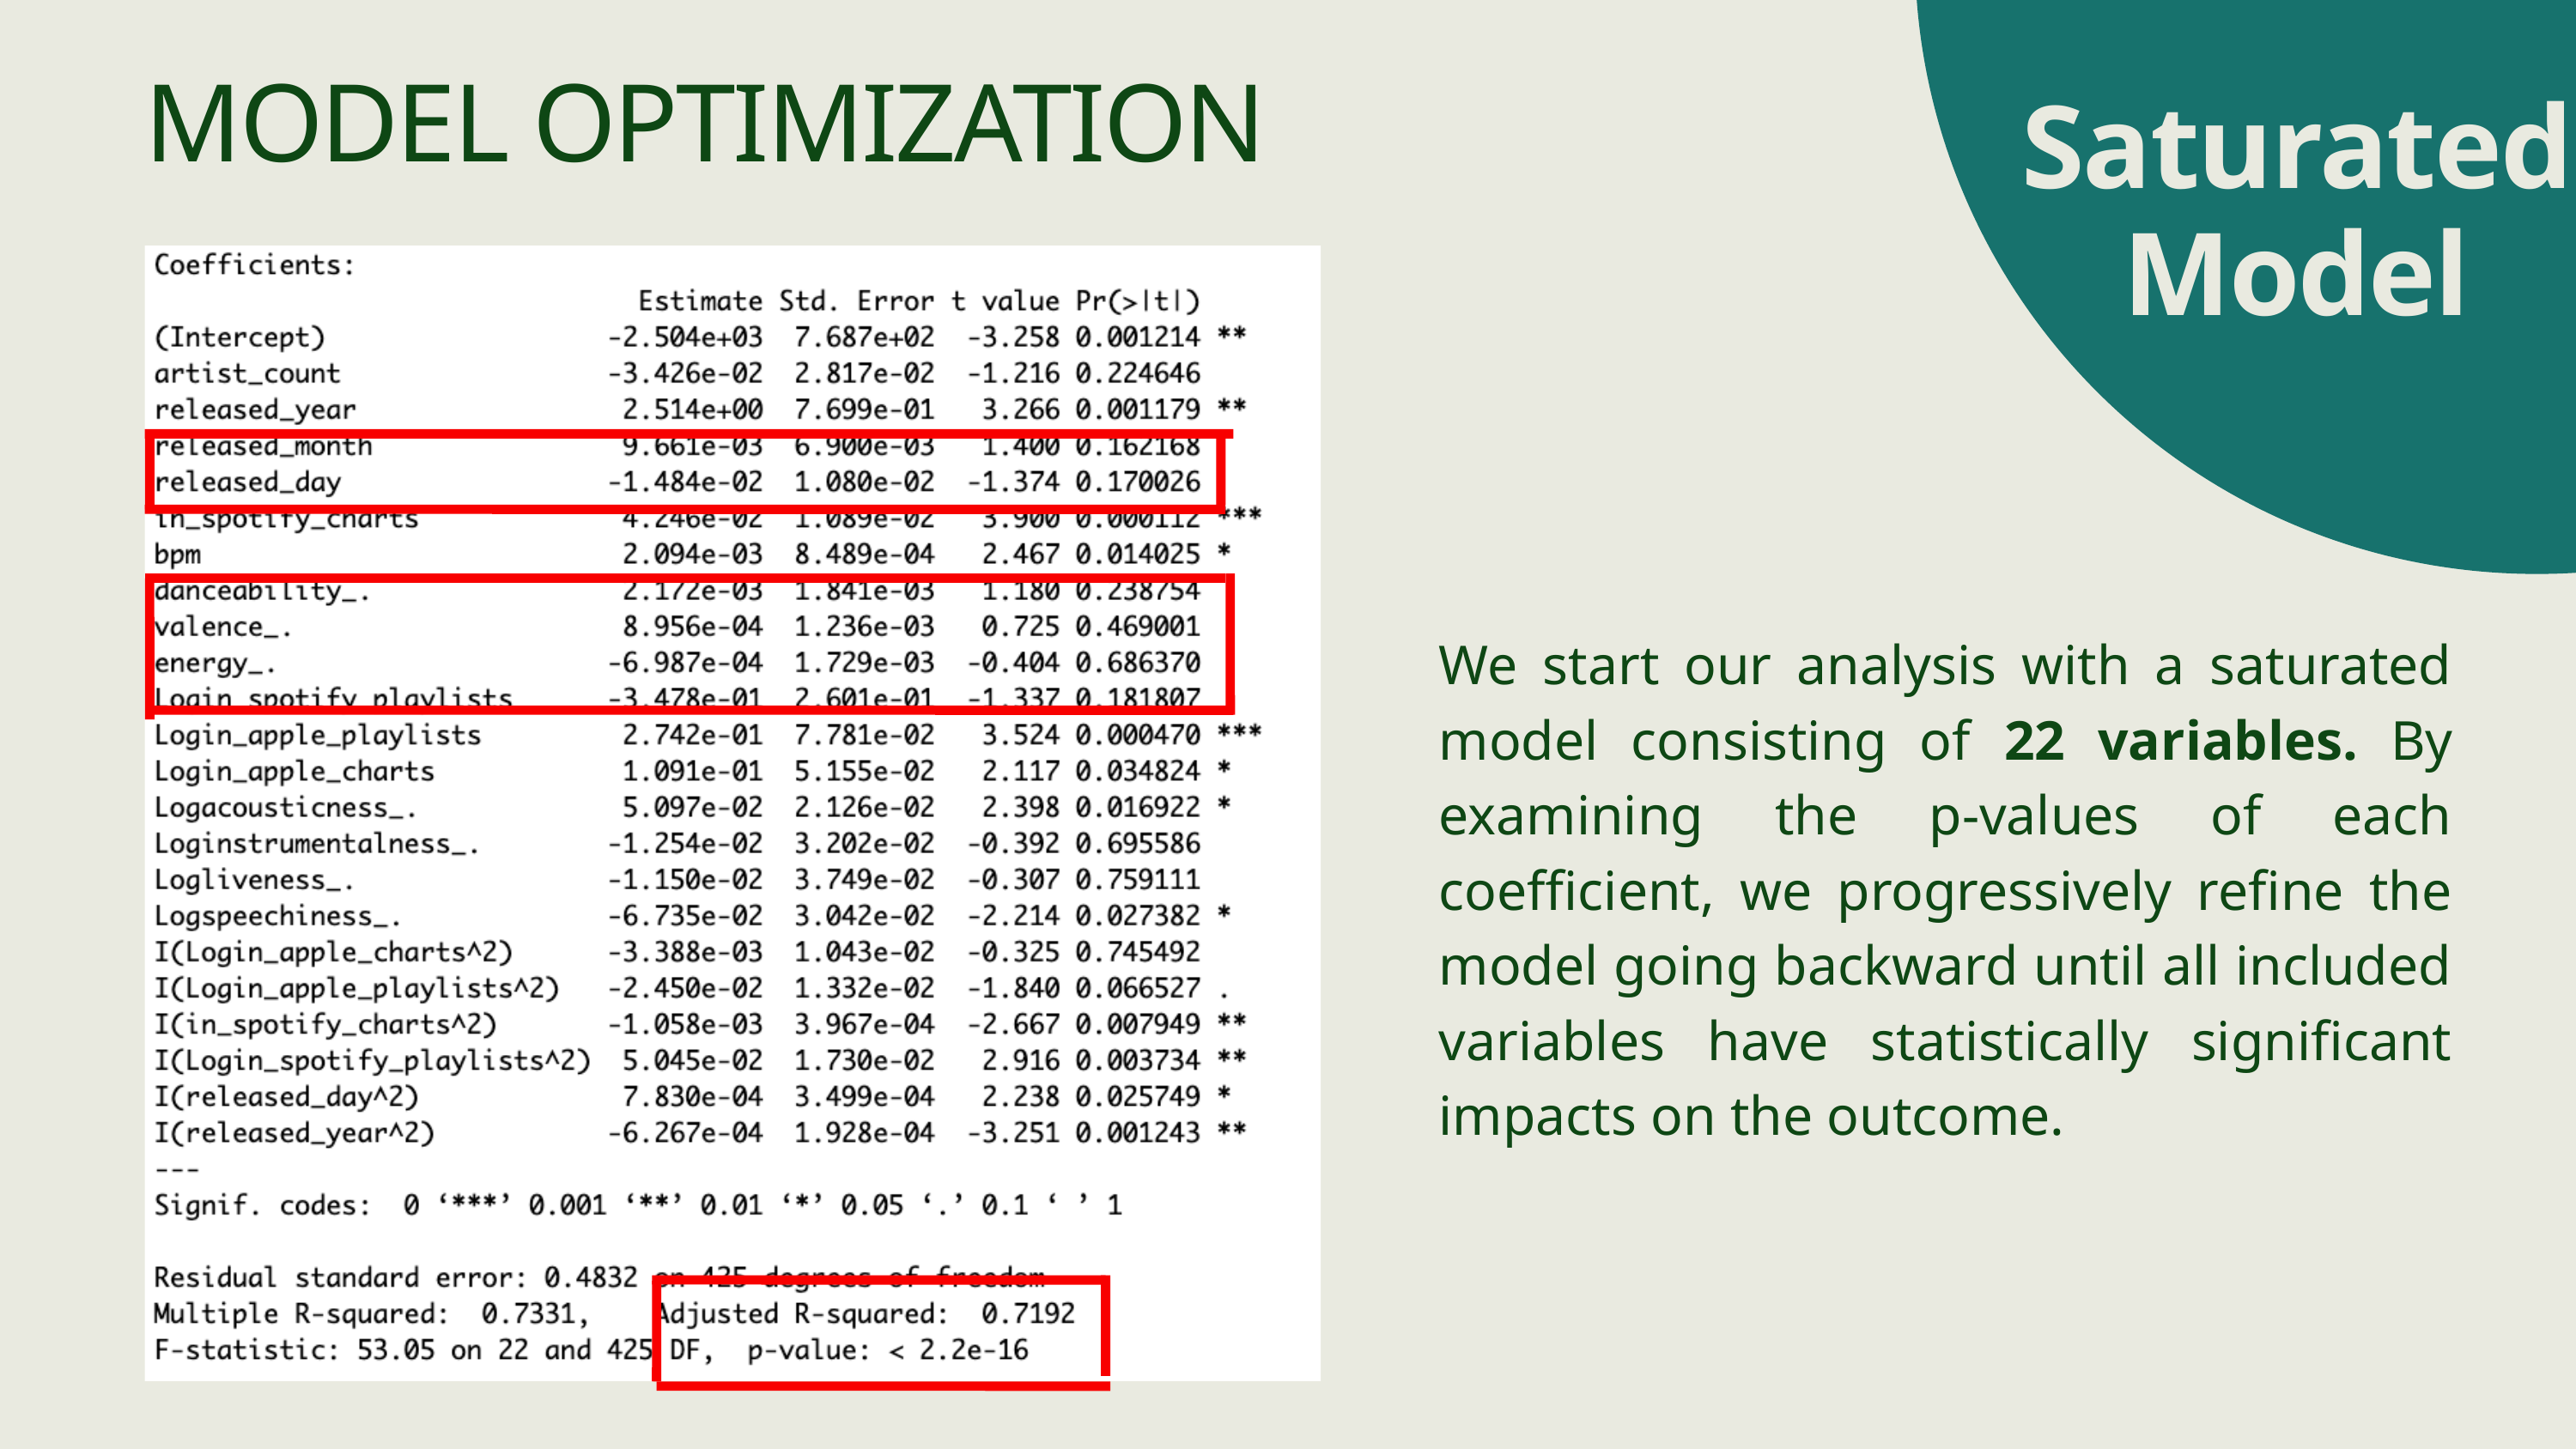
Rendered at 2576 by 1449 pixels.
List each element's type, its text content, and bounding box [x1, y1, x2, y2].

text_box [144, 246, 1321, 1381]
text_box MODEL OPTIMIZATION [144, 90, 1789, 184]
text_box We start our analysis with a saturated model consisting of 22 variables. By examining the p-values of each coefficient, we progressively refine the model going backward until all included variables have statistically significant impacts on the outcome. [1438, 620, 2454, 1147]
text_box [1914, 0, 2576, 574]
